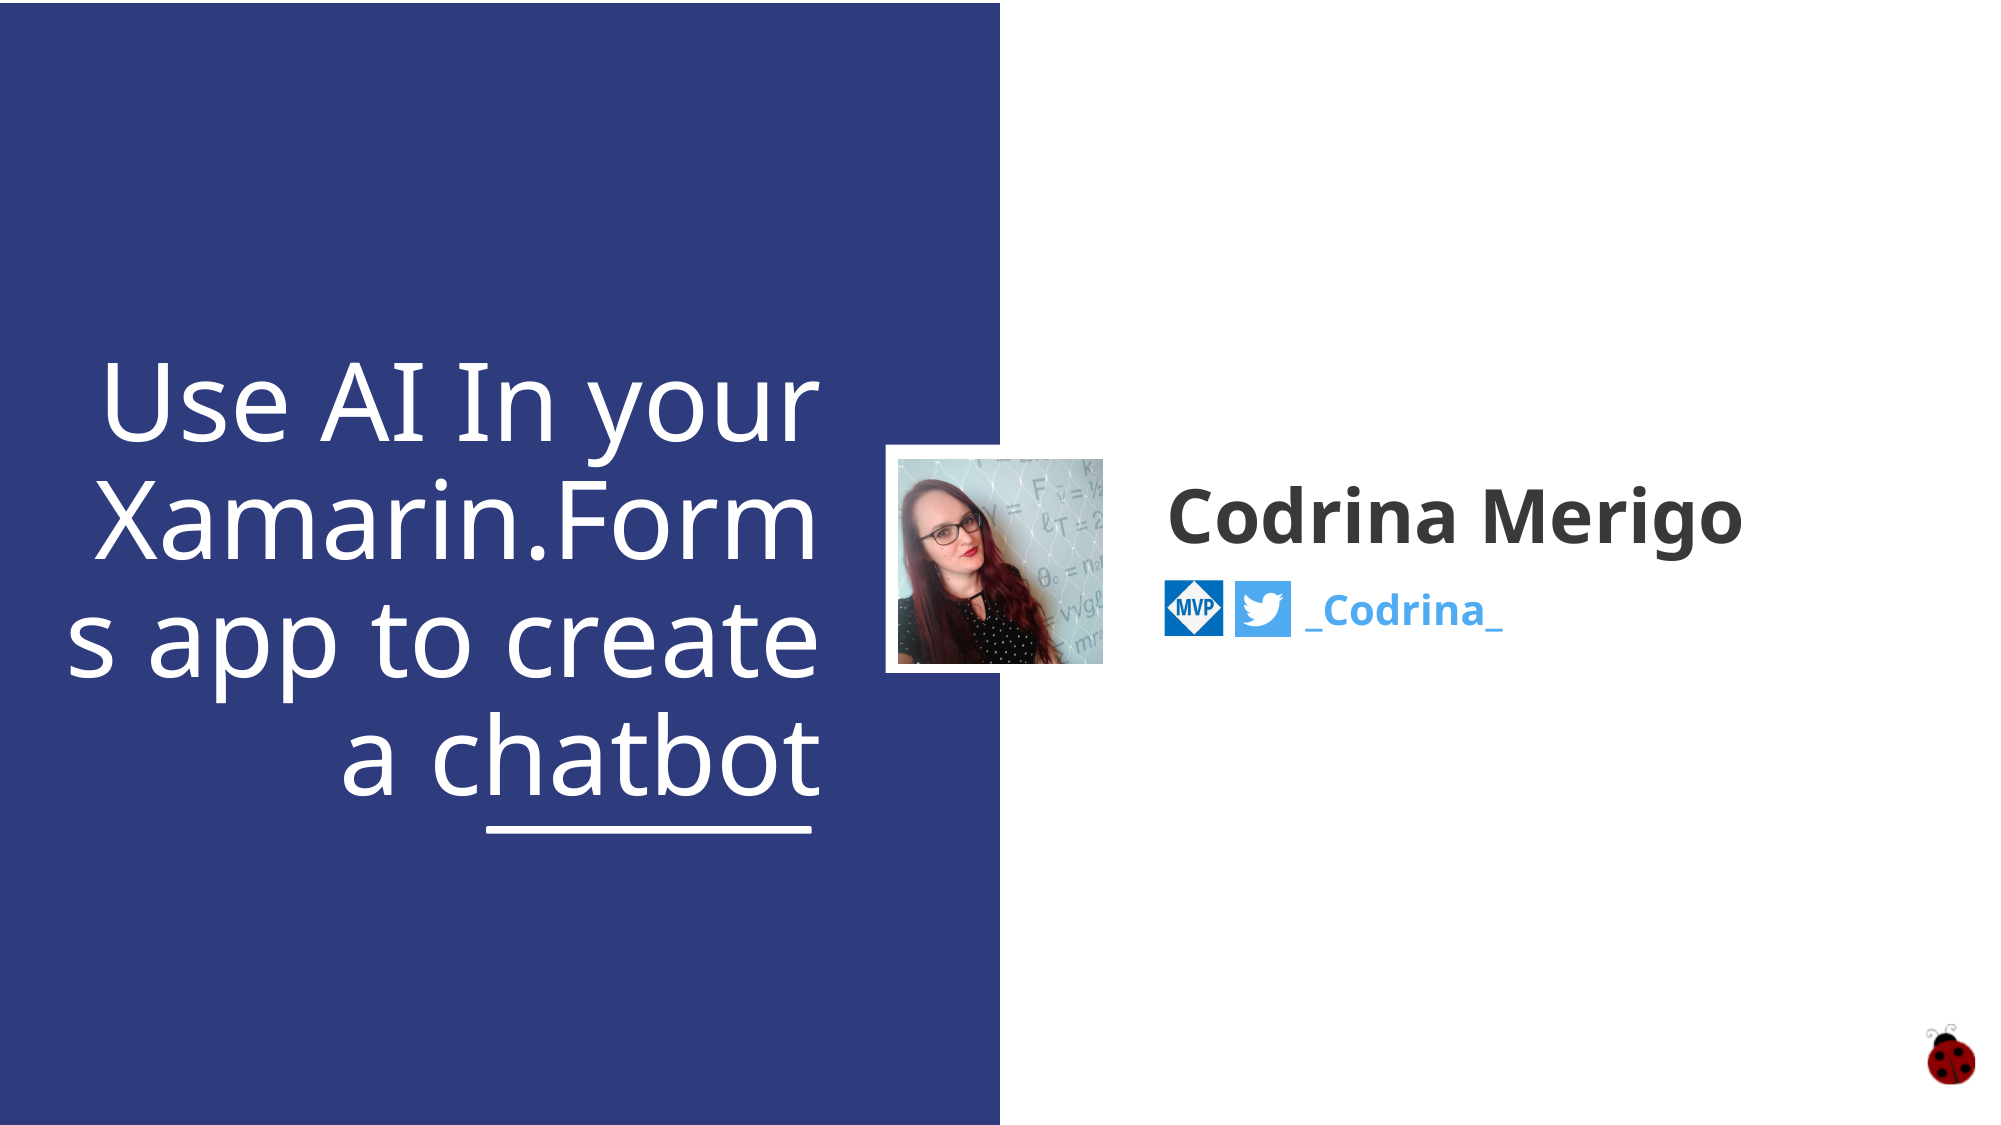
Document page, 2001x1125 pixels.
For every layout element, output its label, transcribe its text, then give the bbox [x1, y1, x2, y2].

picture [1914, 1018, 1988, 1091]
text_box _Codrina_ [1290, 576, 1988, 642]
text_box Codrina Merigo [1151, 460, 2000, 566]
picture [1164, 579, 1224, 637]
text_box [0, 2, 1001, 1125]
text_box [485, 825, 813, 835]
picture [1235, 581, 1291, 637]
picture [898, 459, 1103, 664]
text_box [885, 443, 1115, 674]
title Use AI In your Xamarin.Forms app to create a chatbot [43, 326, 837, 827]
